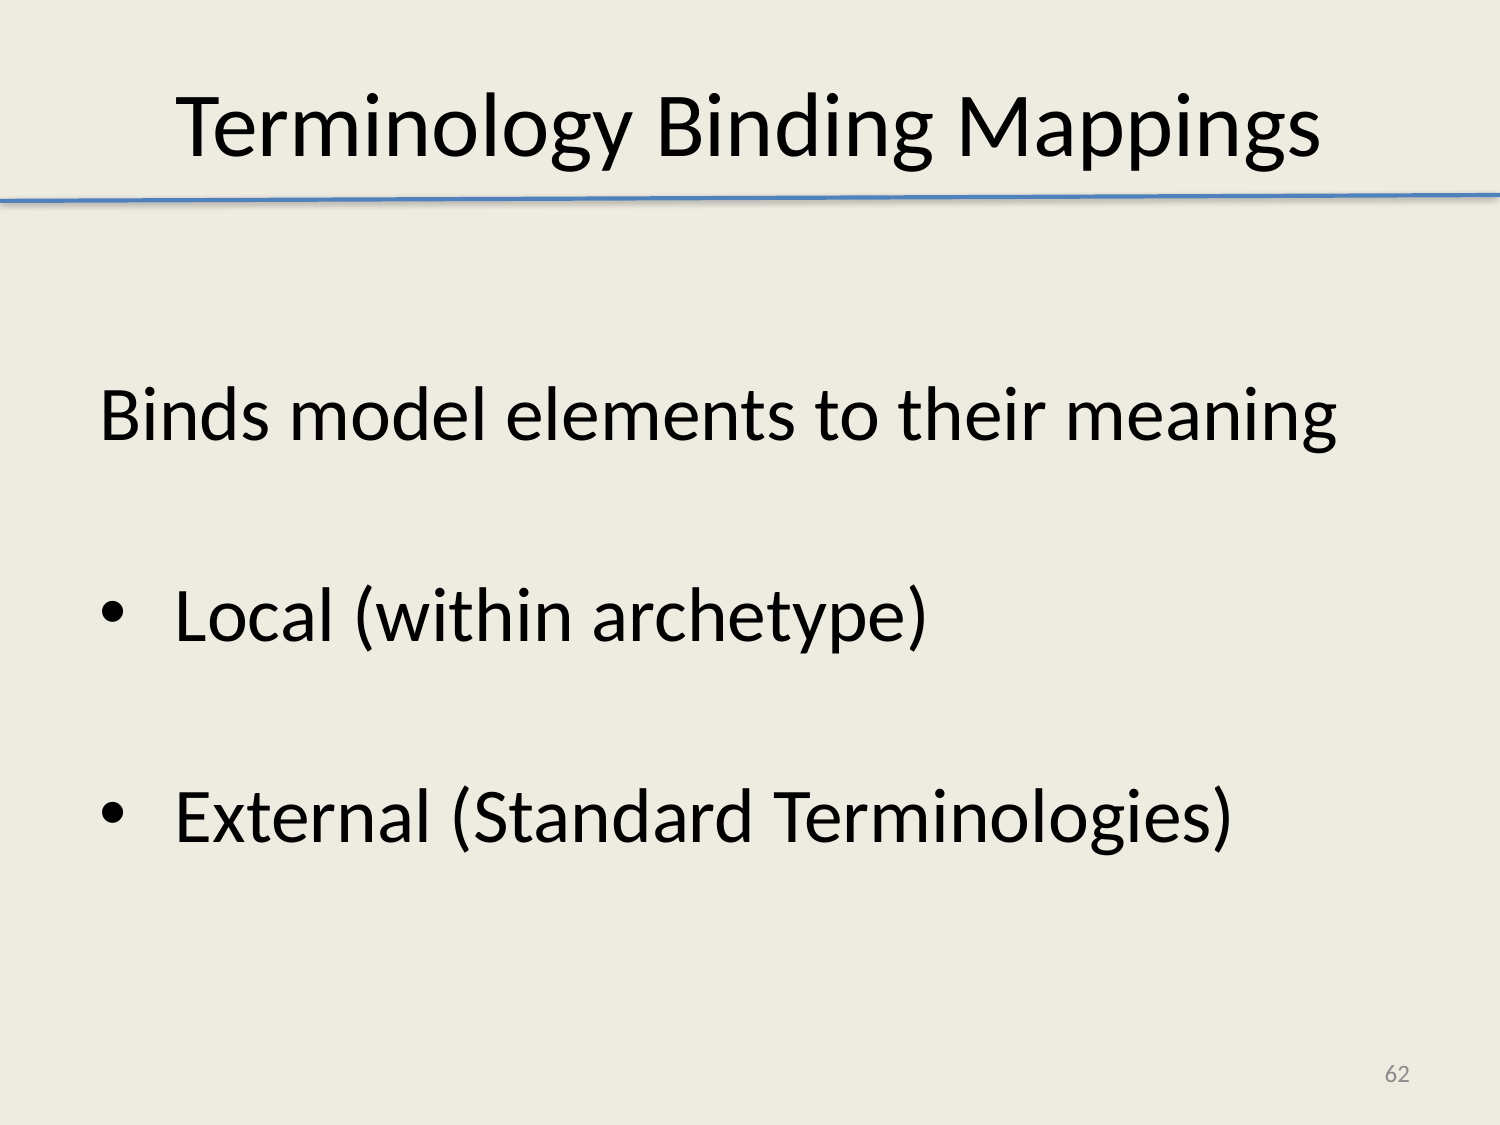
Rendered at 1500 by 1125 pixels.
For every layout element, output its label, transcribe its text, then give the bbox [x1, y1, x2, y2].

slide_number 62 [1074, 1042, 1425, 1103]
list Binds model elements to their meaning Local (within archetype) External (Standard Terminologies) [75, 262, 1425, 1005]
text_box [0, 194, 1500, 202]
text_box Terminology Binding Mappings [74, 45, 1425, 193]
